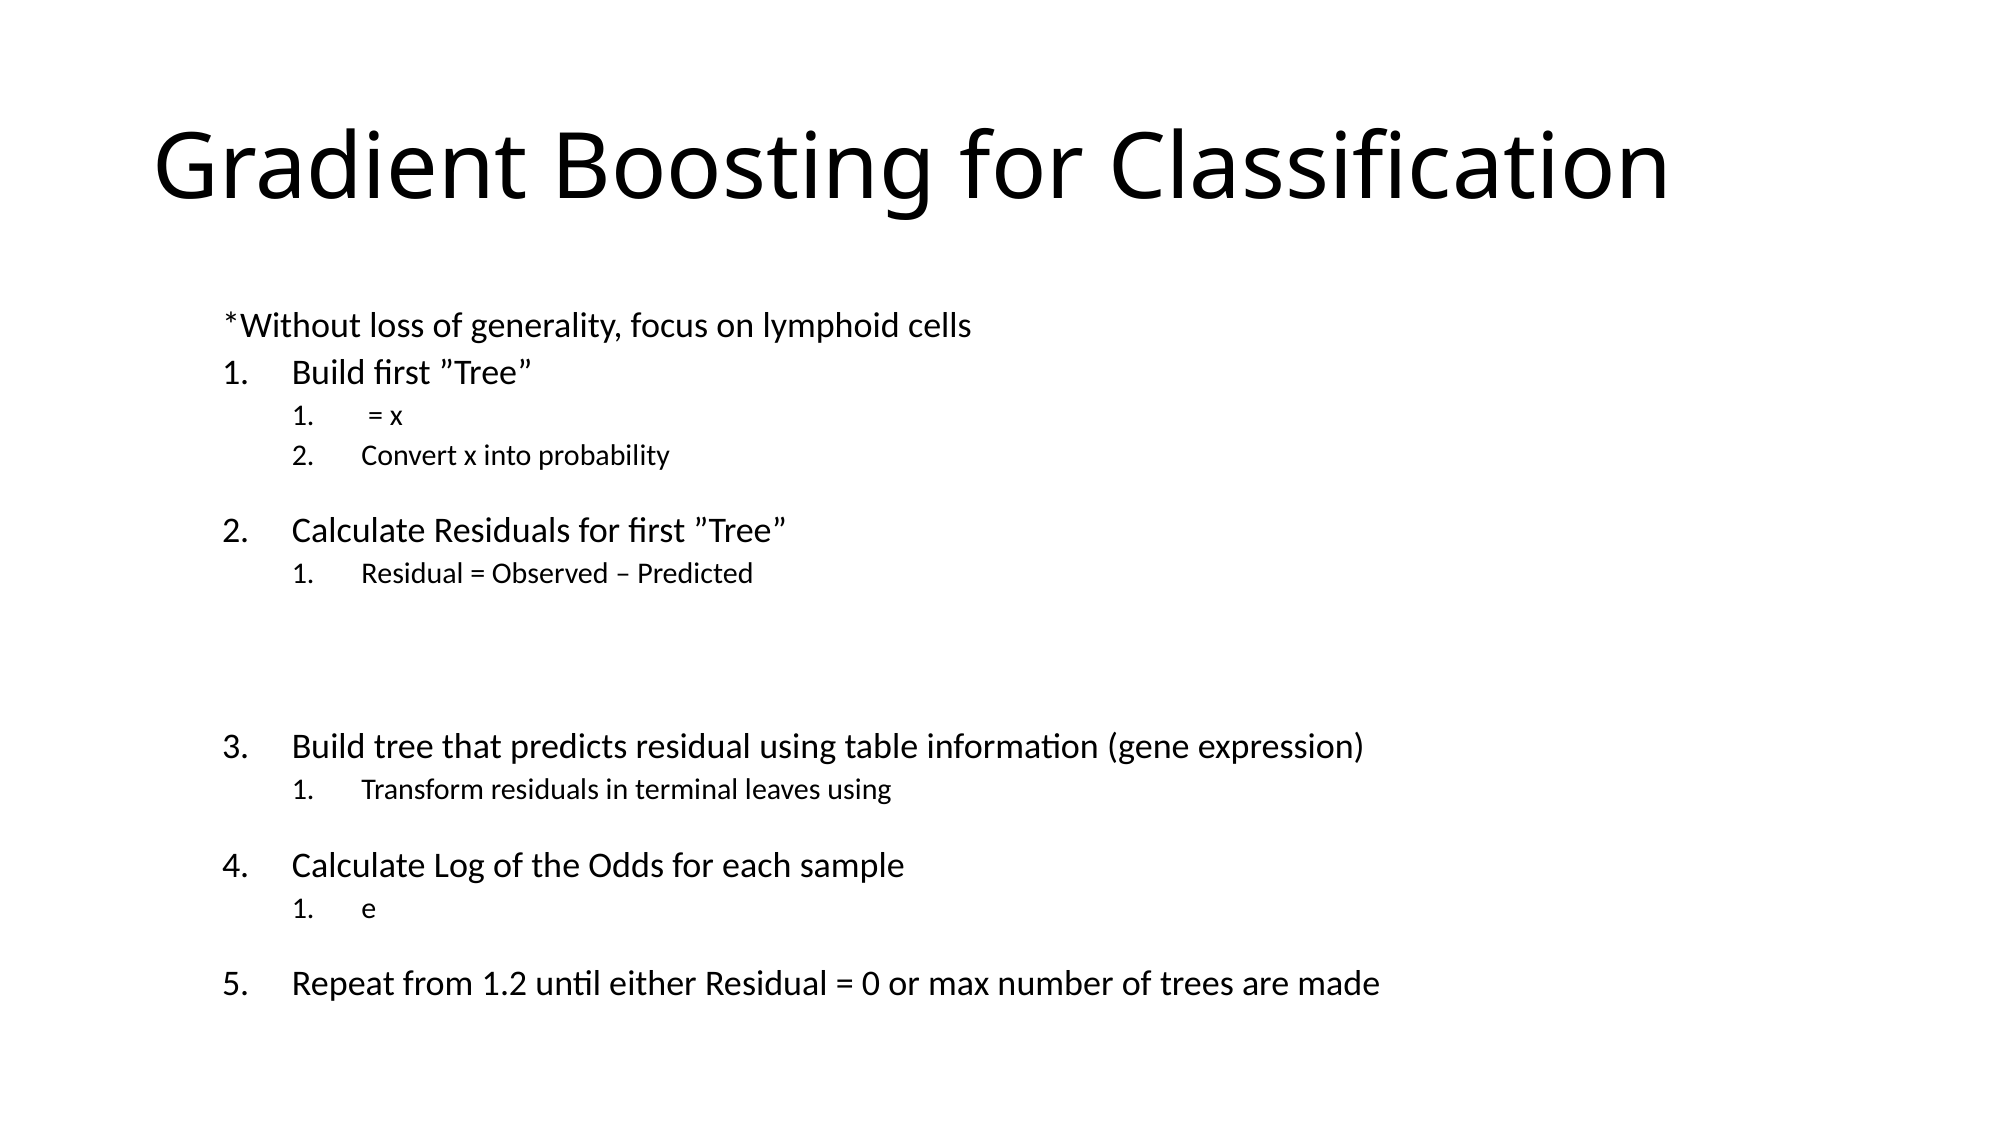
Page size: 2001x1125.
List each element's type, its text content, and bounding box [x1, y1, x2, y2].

title Gradient Boosting for Classification [137, 59, 1863, 278]
